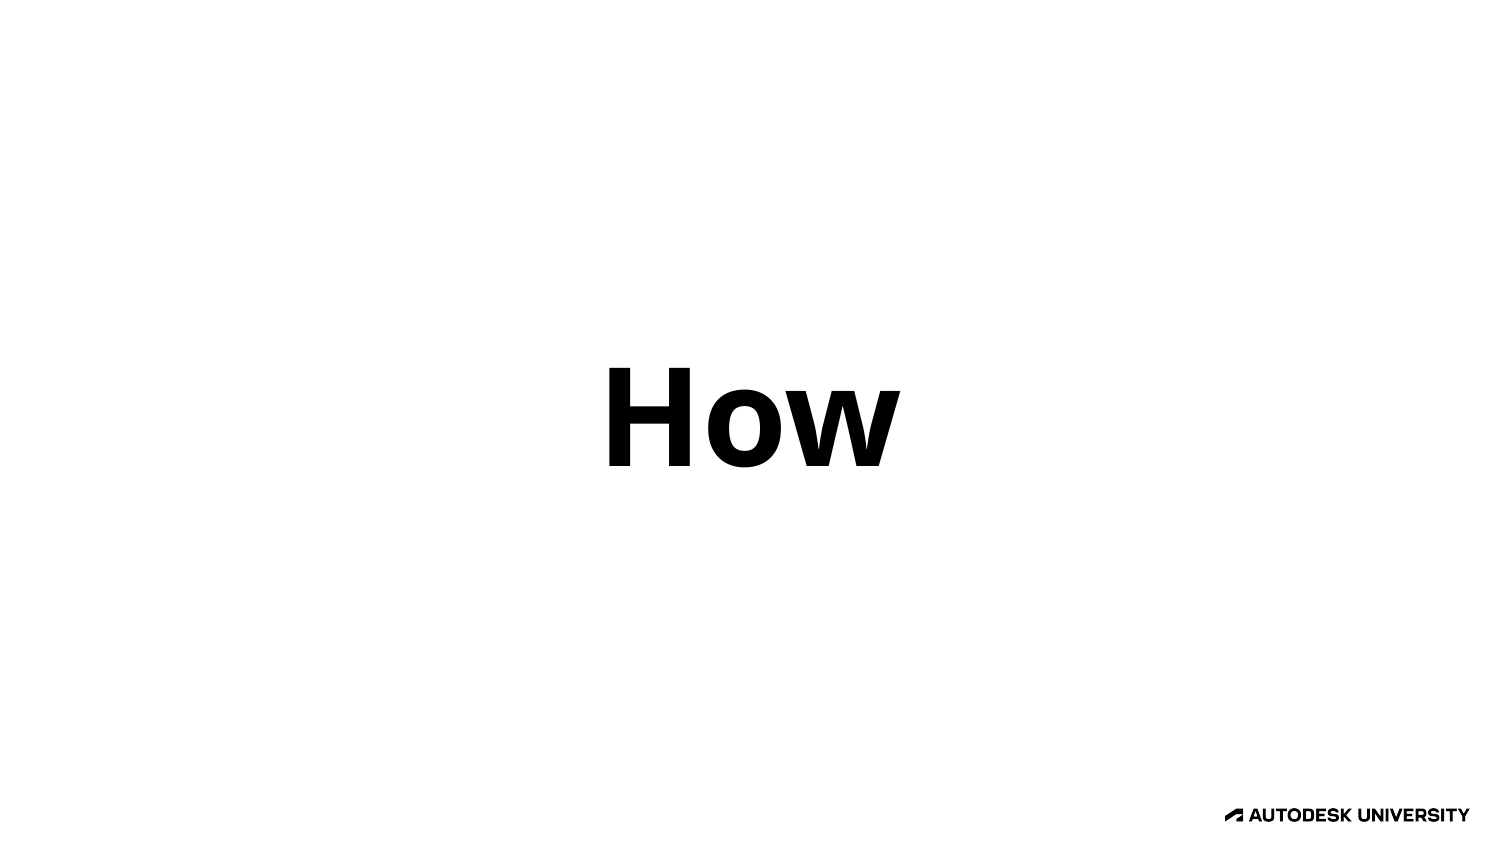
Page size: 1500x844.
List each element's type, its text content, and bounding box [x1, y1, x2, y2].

title How [60, 346, 1440, 527]
picture [1225, 808, 1470, 822]
